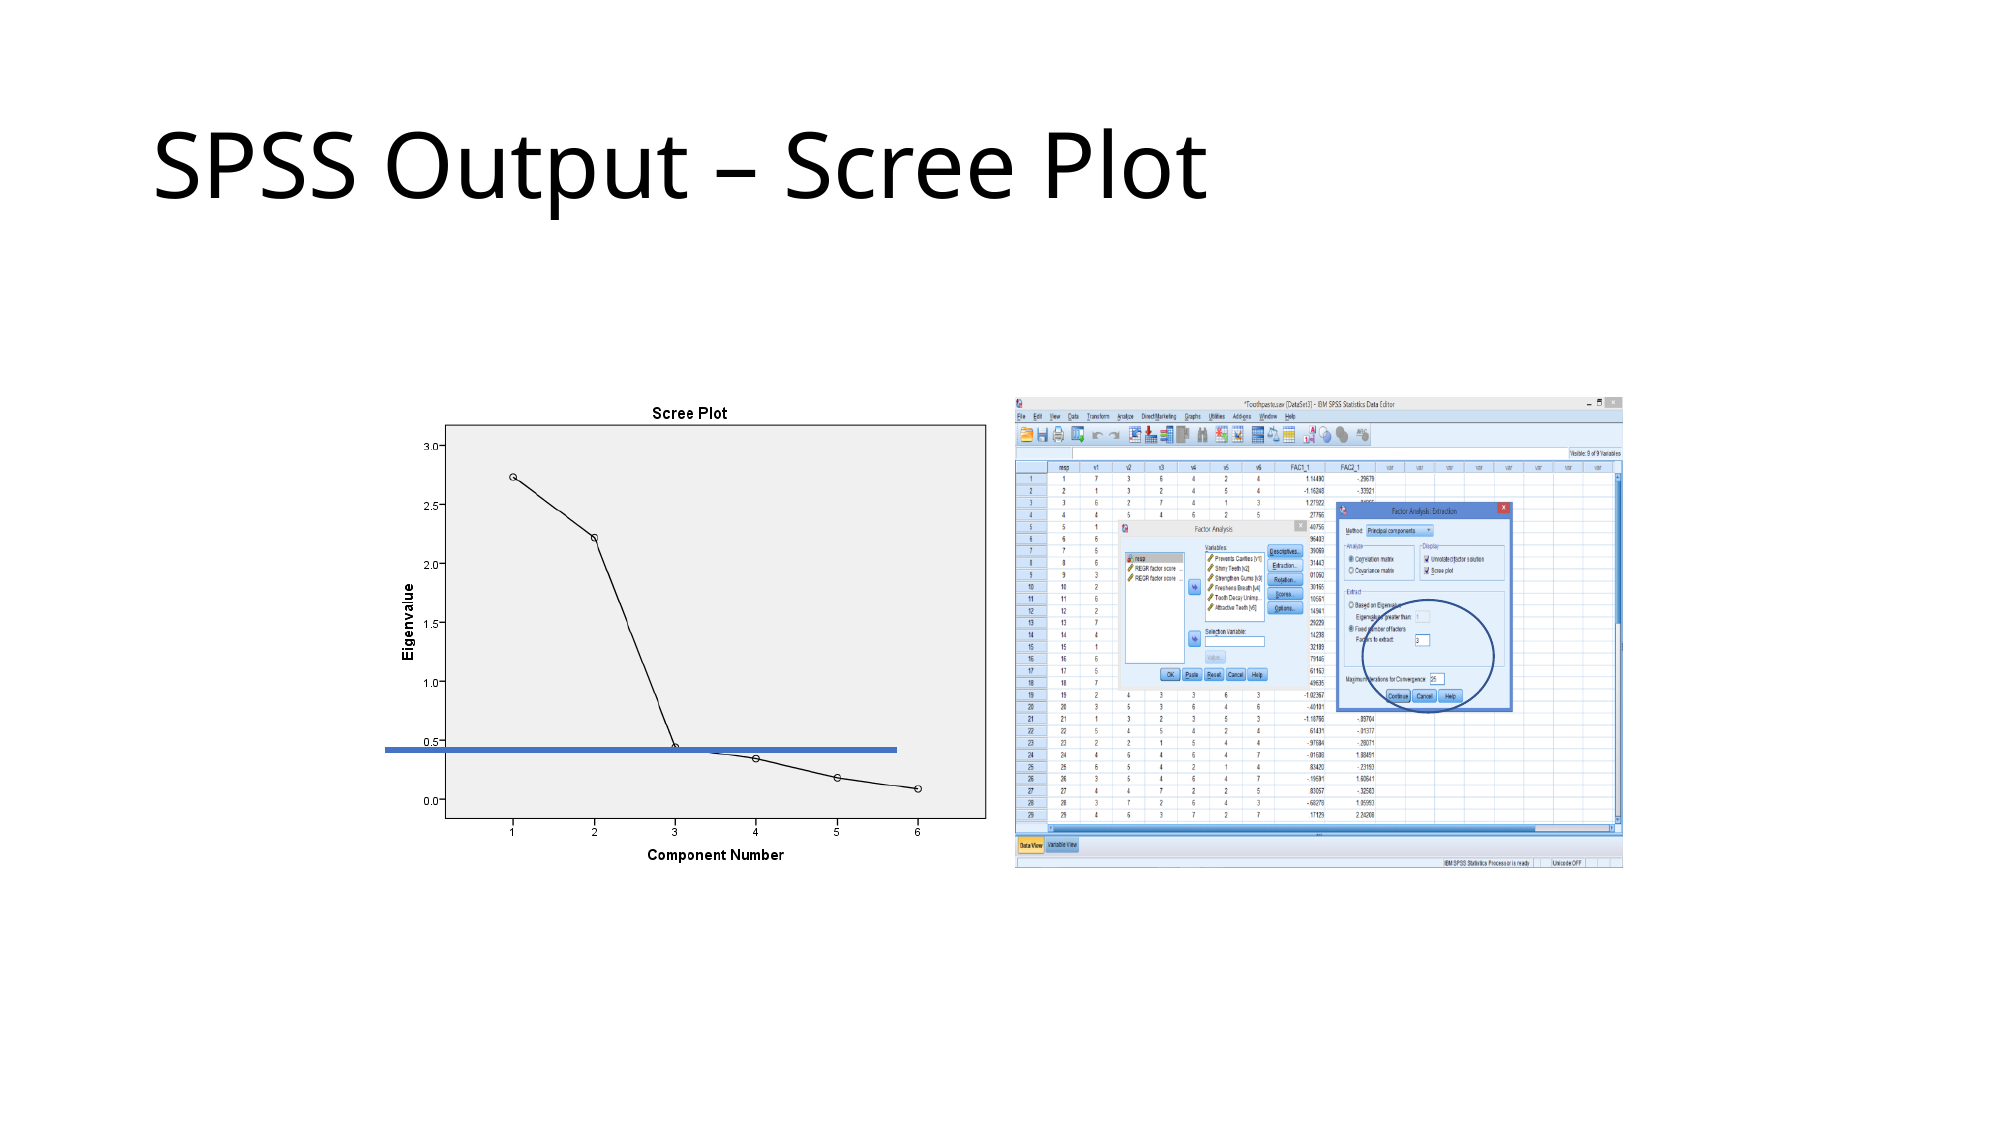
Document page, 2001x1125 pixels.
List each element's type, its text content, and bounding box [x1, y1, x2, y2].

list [1015, 397, 1623, 868]
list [384, 389, 993, 877]
title SPSS Output – Scree Plot [137, 59, 1863, 278]
